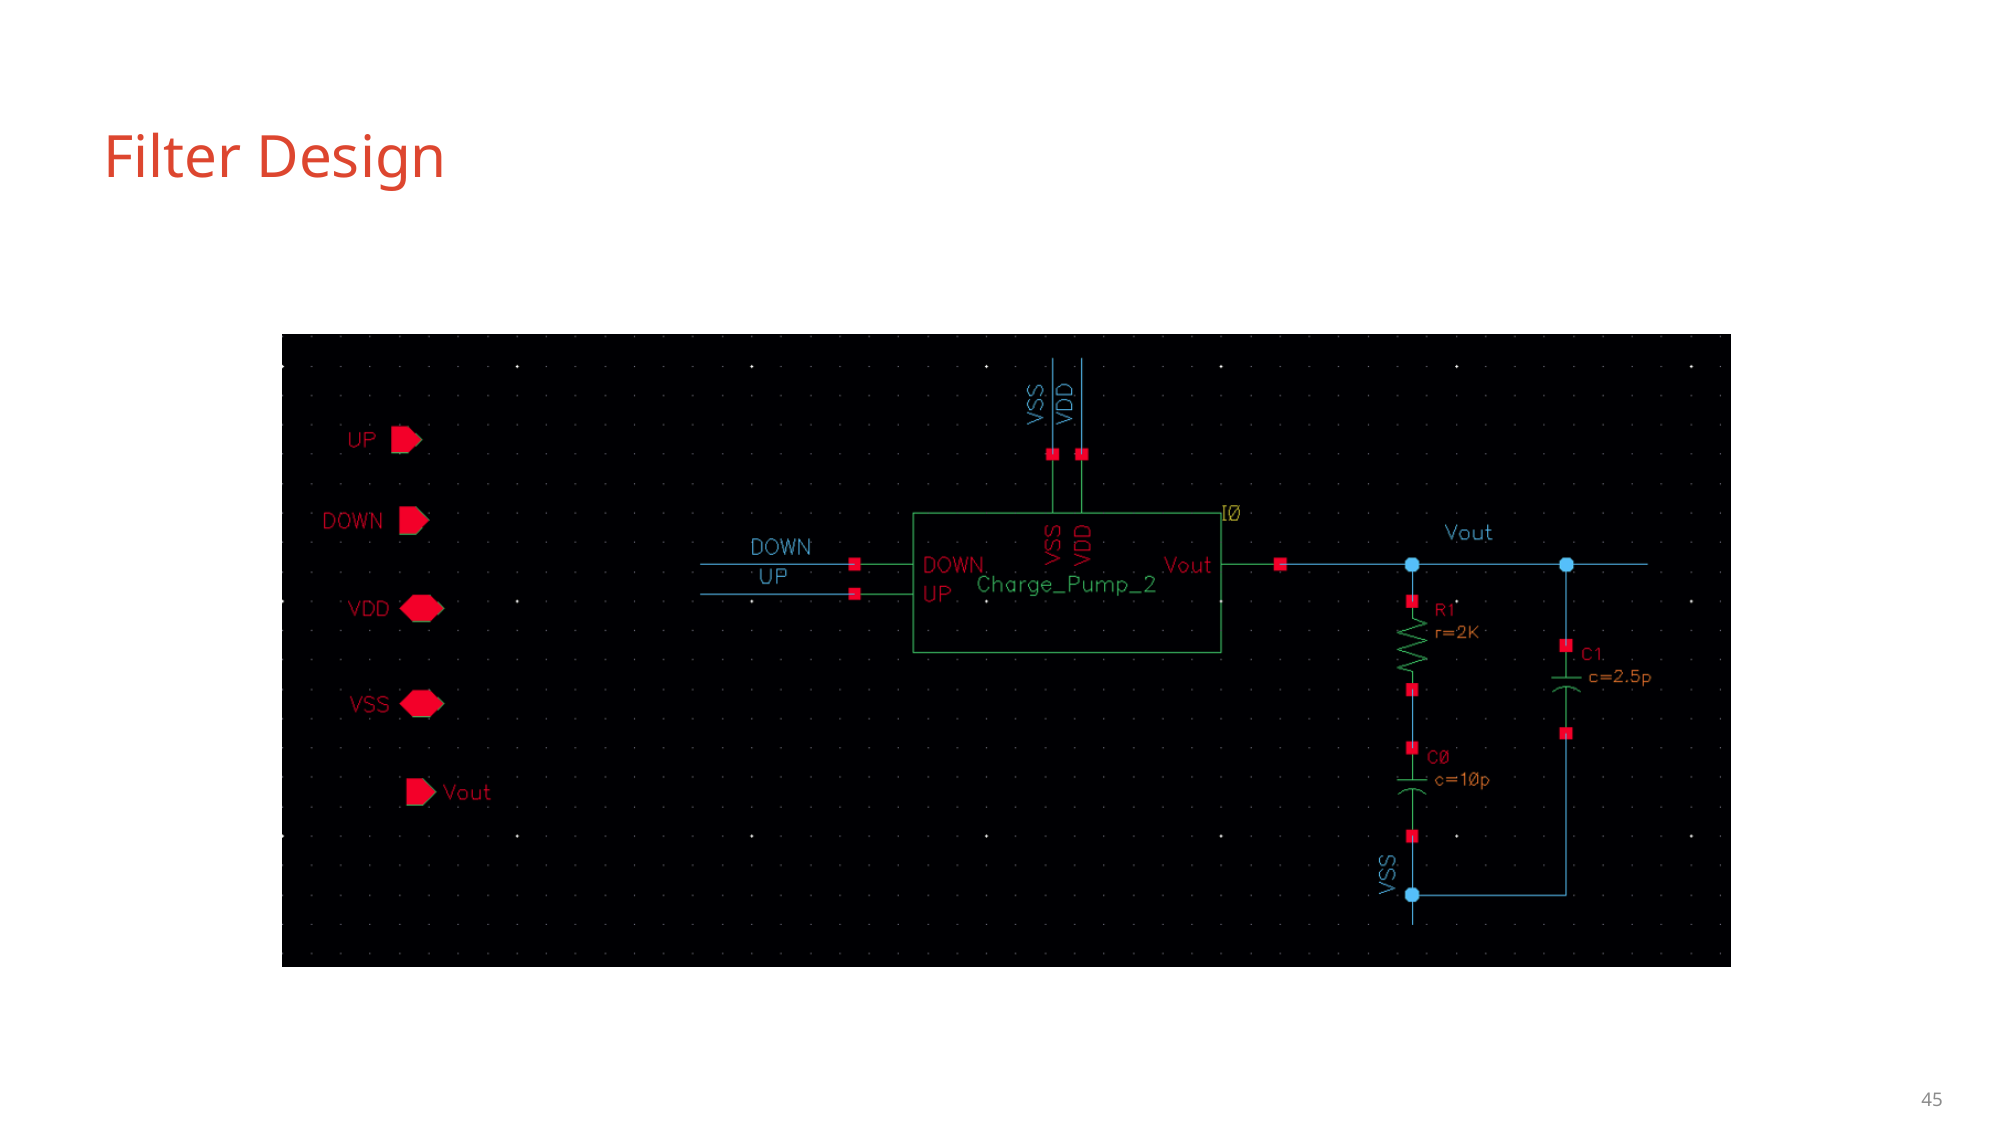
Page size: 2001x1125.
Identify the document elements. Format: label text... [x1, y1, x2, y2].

picture [281, 333, 1731, 967]
slide_number 45 [1420, 1070, 1958, 1125]
title Filter Design [88, 91, 1217, 197]
